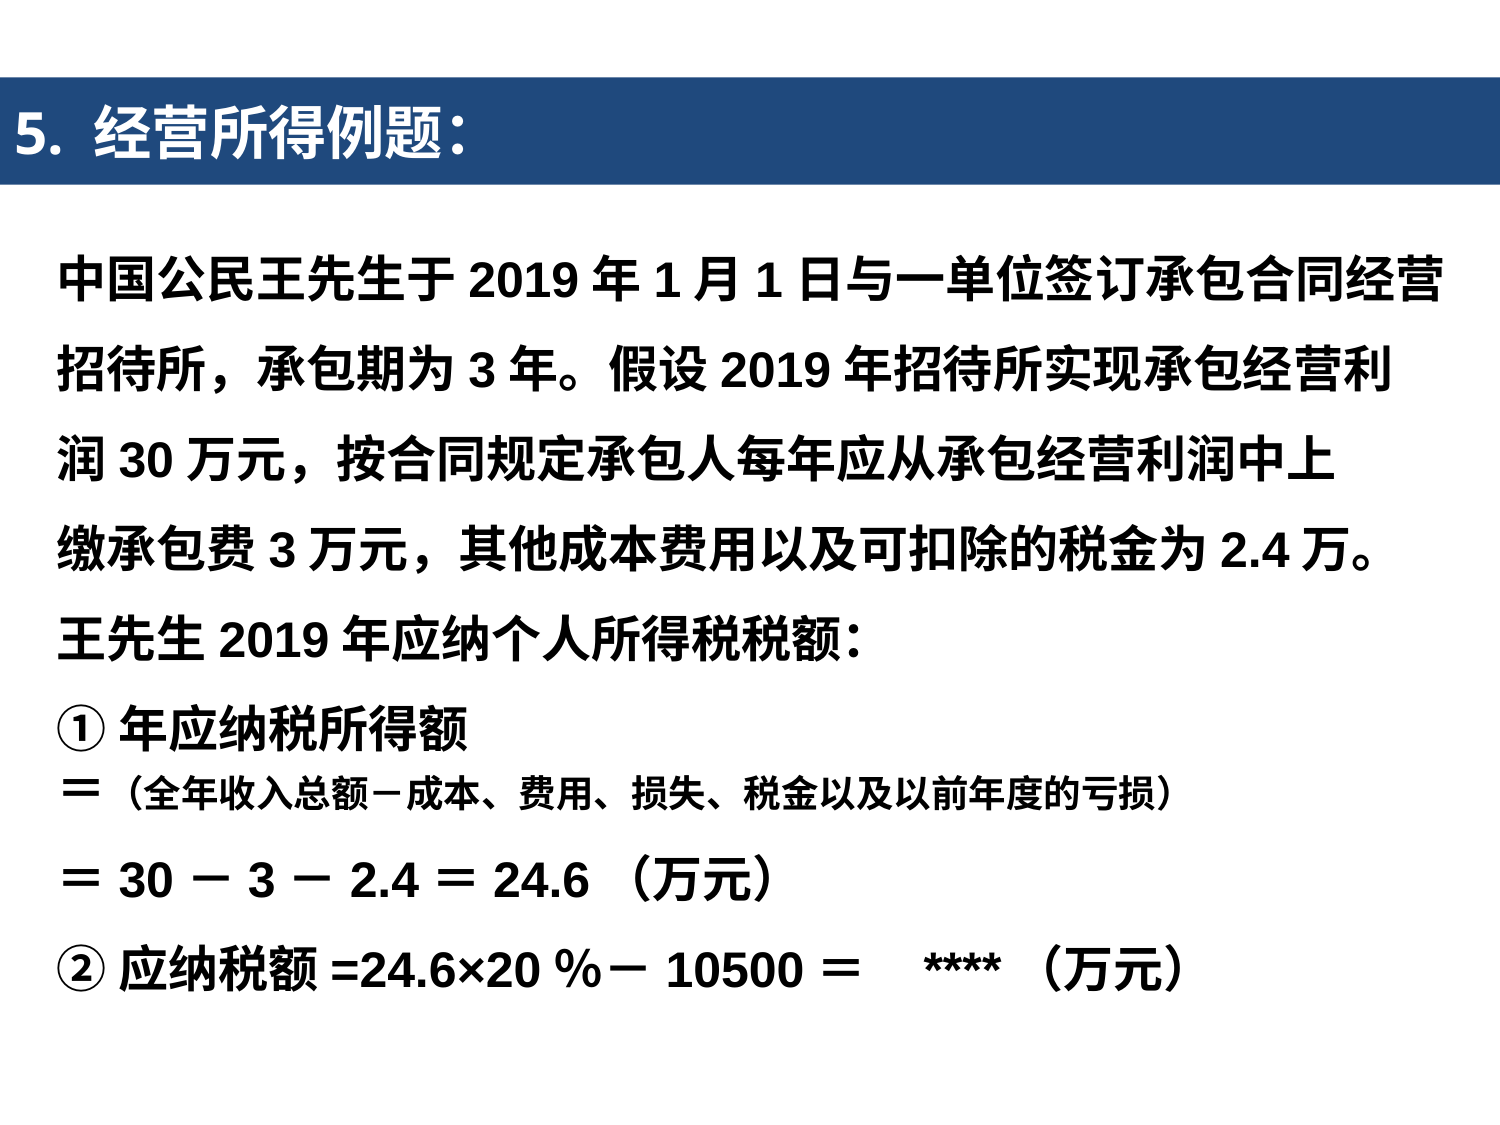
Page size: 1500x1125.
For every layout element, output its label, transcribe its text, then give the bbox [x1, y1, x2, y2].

text_box 中国公民王先生于2019年1月1日与一单位签订承包合同经营 招待所，承包期为3年。假设2019年招待所实现承包经营利 润30万元，按合同规定承包人每年应从承包经营利润中上 缴承包费3万元，其他成本费用以及可扣除的税金为2.4万。 王先生2019年应纳个人所得税税额： ①年应纳税所得额 ＝（全年收入总额－成本、费用、损失、税金以及以前年度的亏损） ＝30－3－2.4＝24.6（万元） ②应纳税额=24.6×20％－10500＝ ****（万元） [41, 209, 1460, 1005]
text_box 5. 经营所得例题： [0, 77, 1500, 185]
